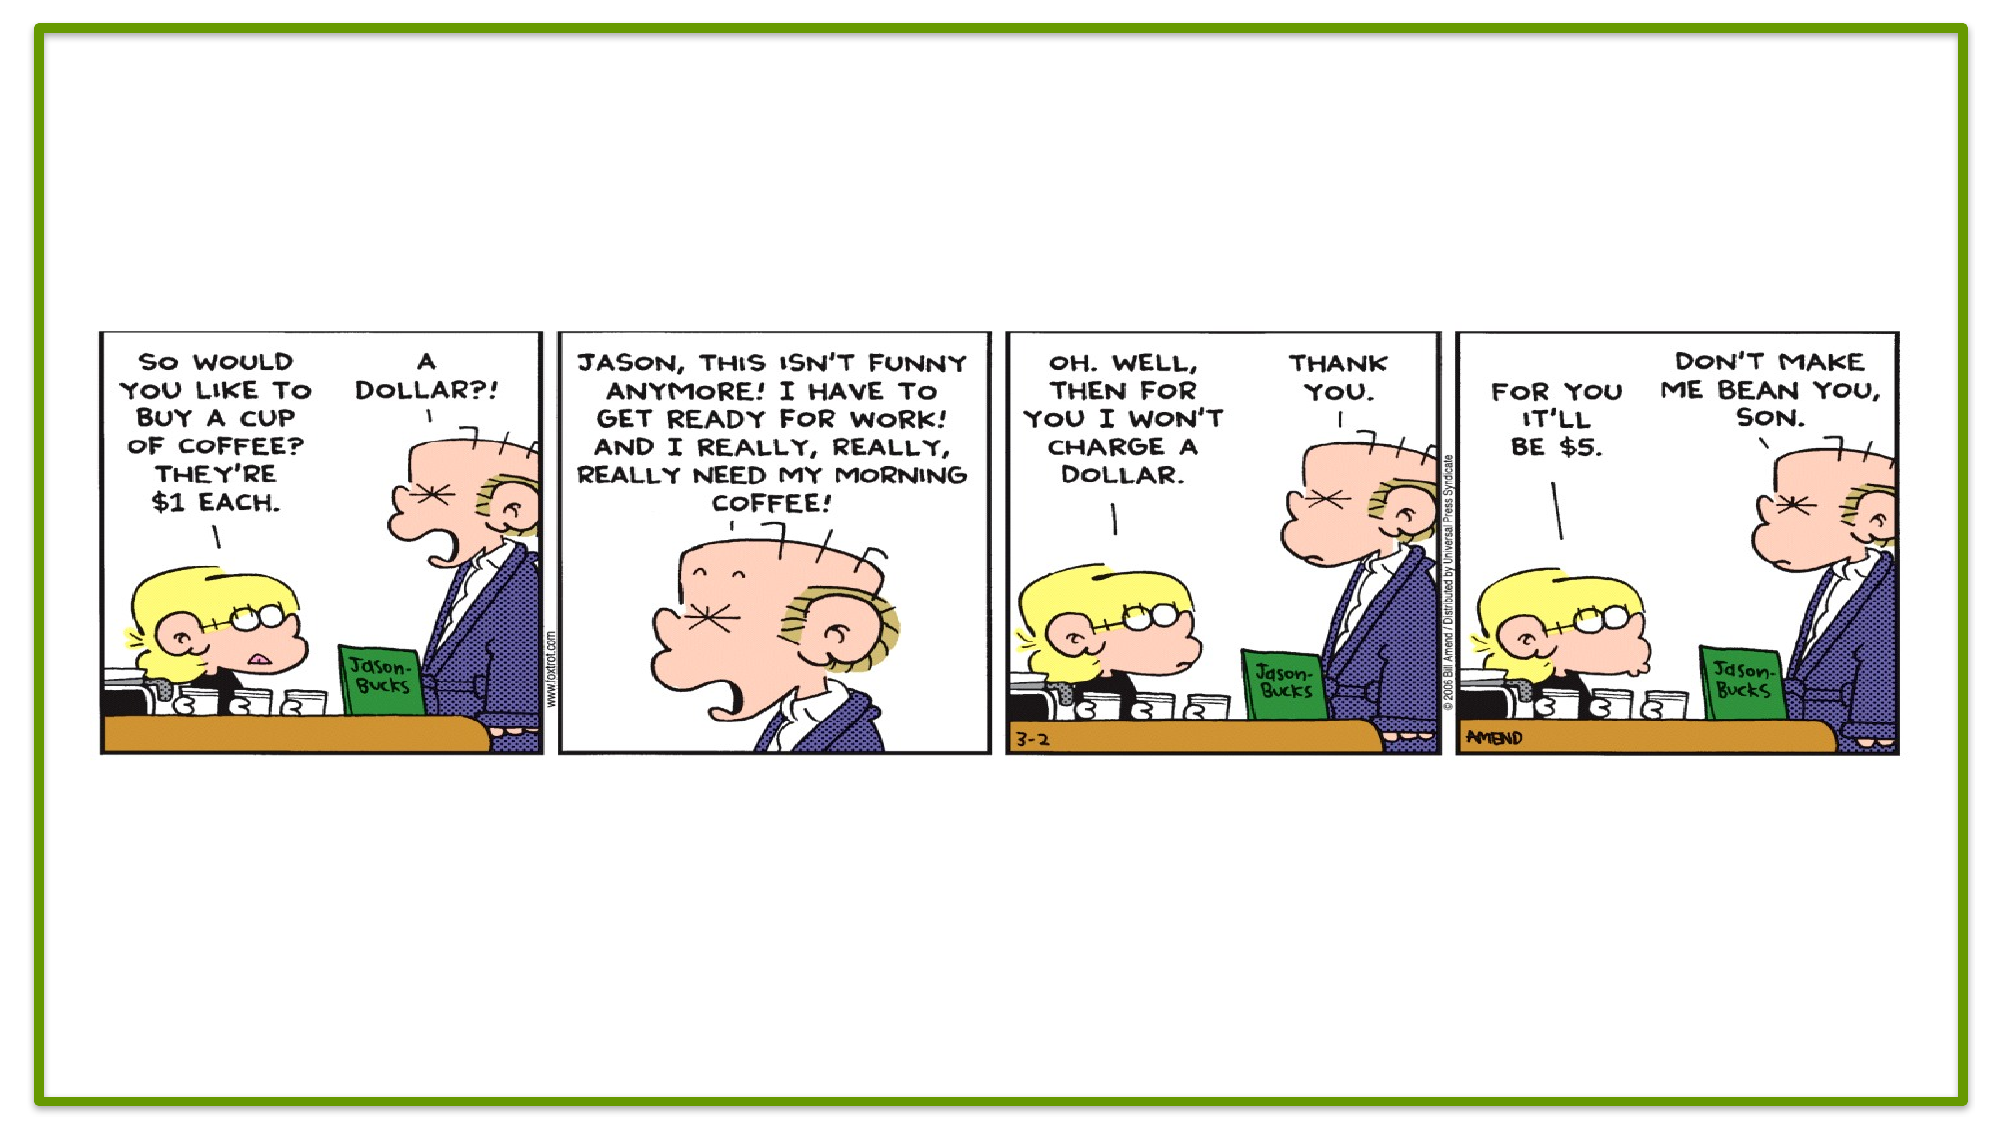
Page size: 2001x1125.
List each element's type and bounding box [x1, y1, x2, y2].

picture [90, 322, 1910, 762]
